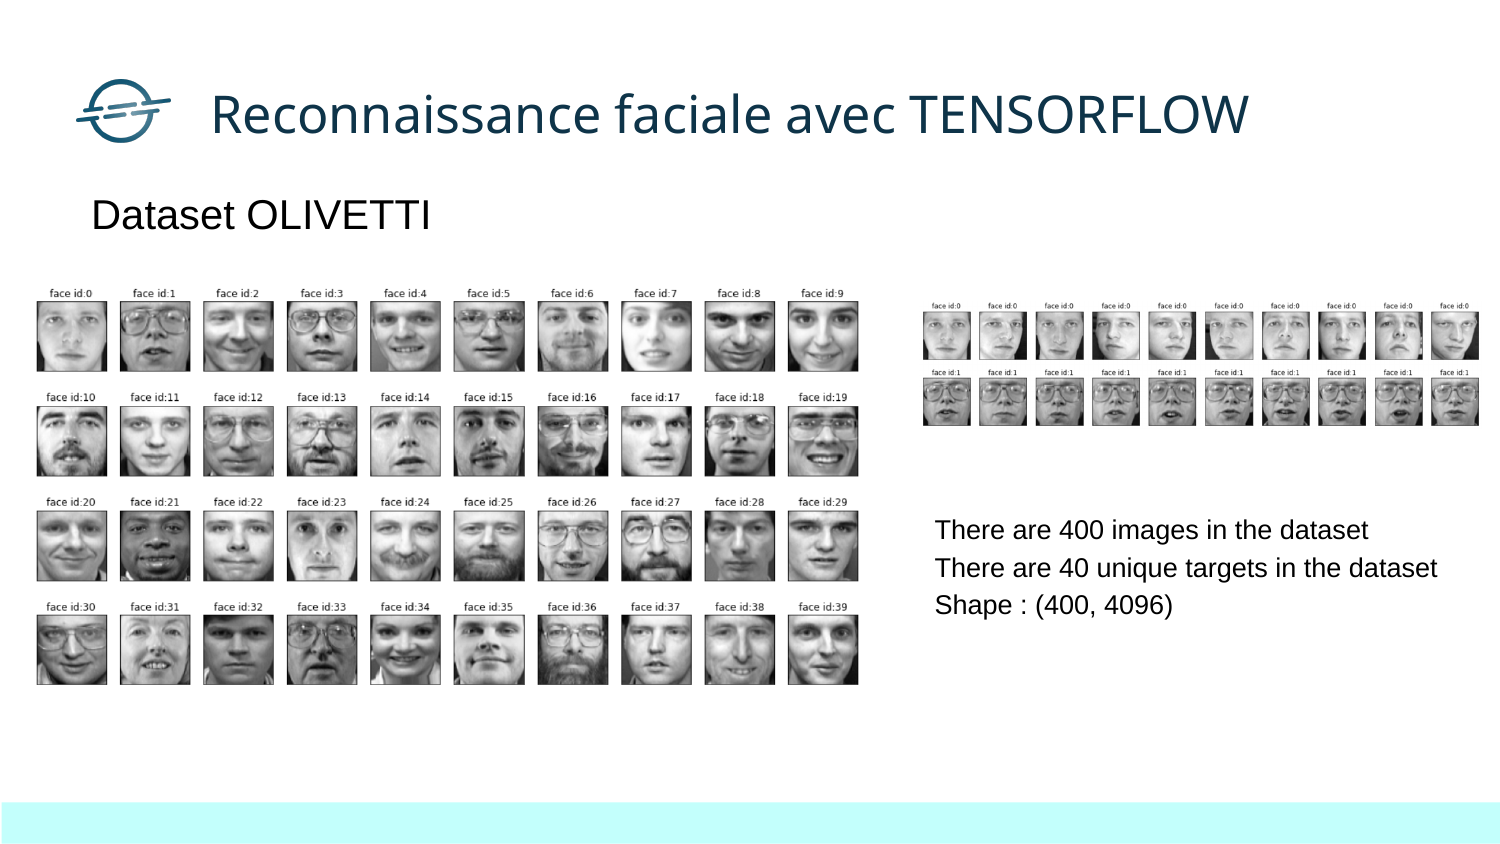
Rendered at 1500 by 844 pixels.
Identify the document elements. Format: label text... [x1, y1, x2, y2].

text_box Dataset OLIVETTI [75, 173, 666, 253]
text_box There are 400 images in the dataset There are 40 unique targets in the dataset Shape : (400, 4096) [919, 497, 1482, 661]
text_box [1, 802, 1500, 844]
title Reconnaissance faciale avec TENSORFLOW [195, 66, 1489, 154]
picture [27, 284, 863, 691]
picture [75, 78, 171, 143]
picture [919, 301, 1482, 429]
